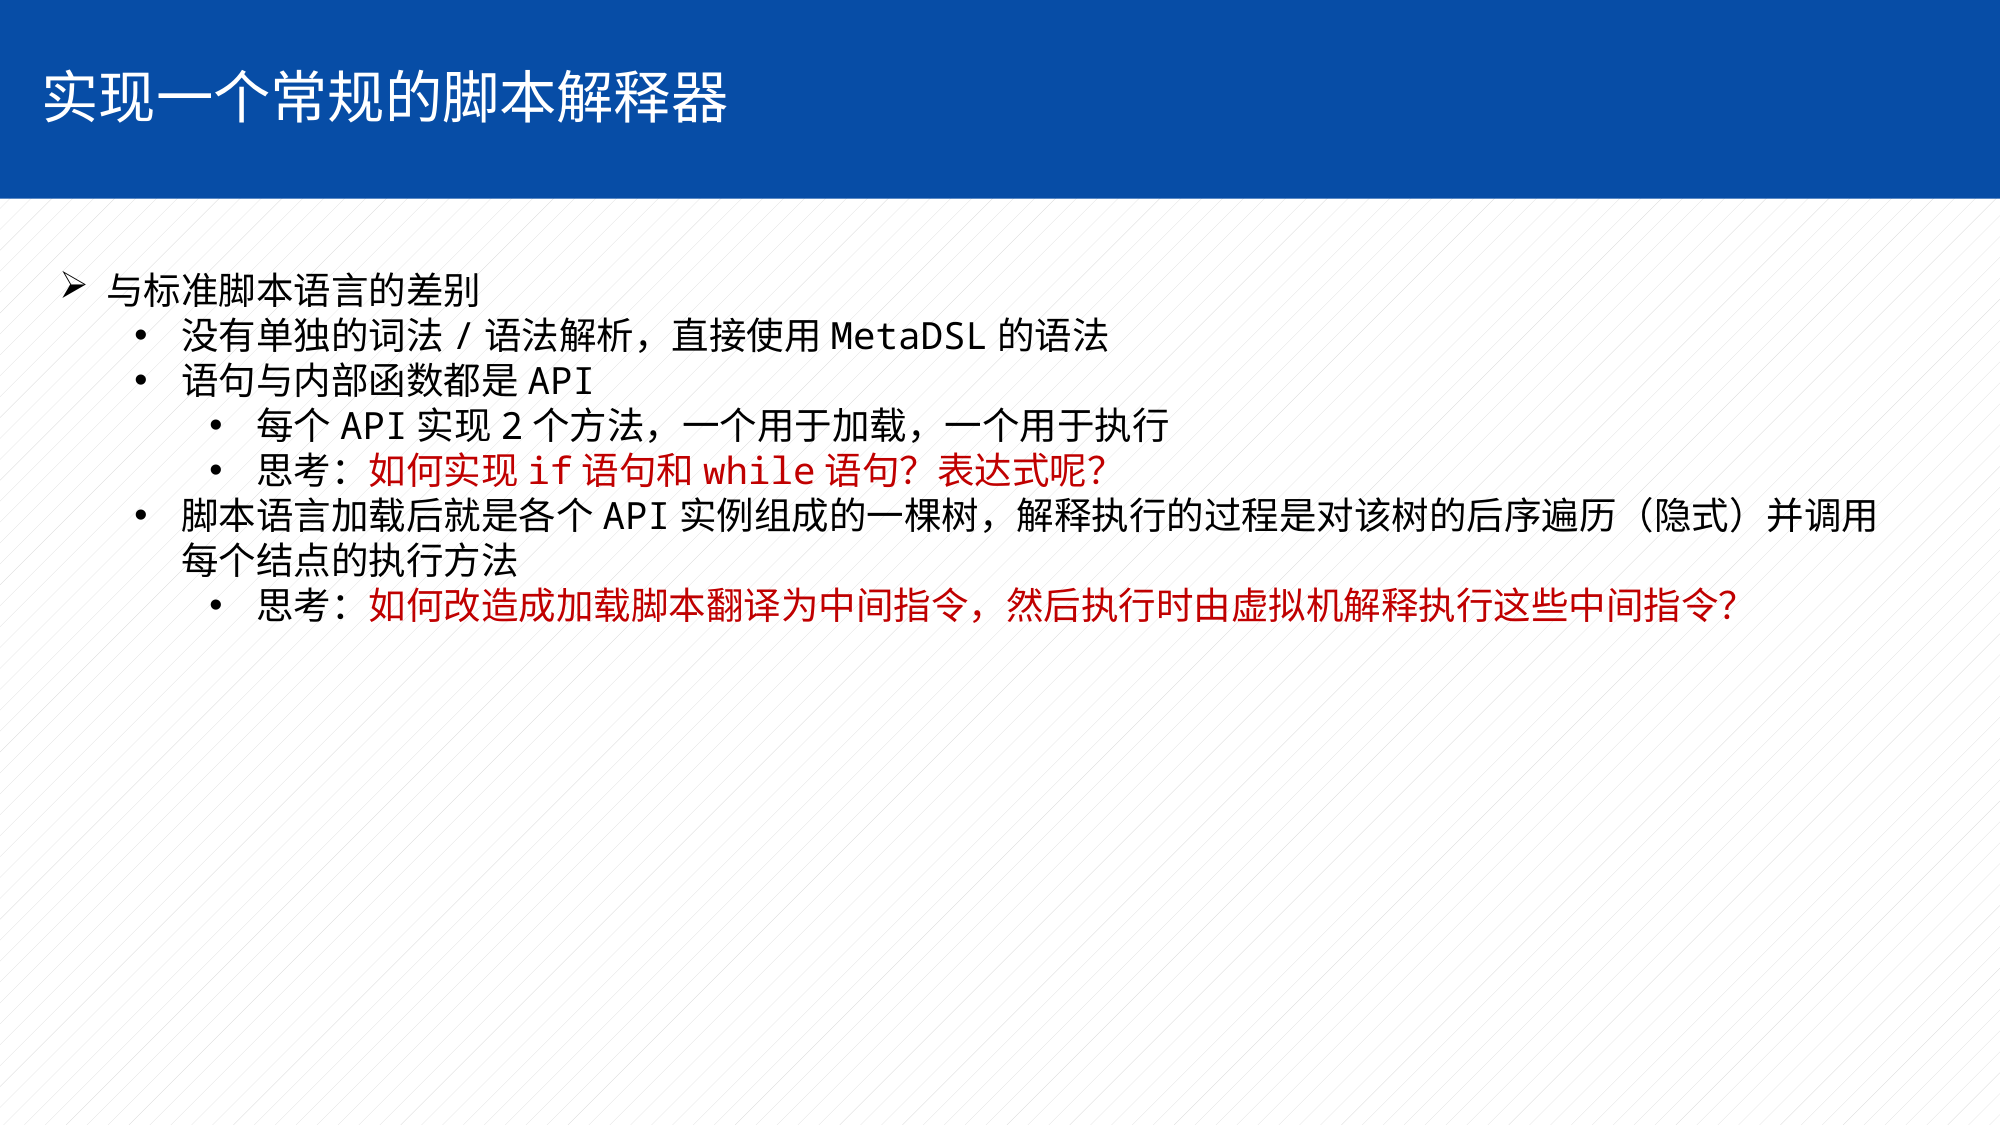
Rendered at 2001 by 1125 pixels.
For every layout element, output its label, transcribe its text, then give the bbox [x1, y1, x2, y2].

text_box 与标准脚本语言的差别 没有单独的词法/语法解析，直接使用MetaDSL的语法 语句与内部函数都是API 每个API实现2个方法，一个用于加载，一个用于执行 思考：如何实现if语句和while语句？表达式呢？ 脚本语言加载后就是各个API实例组成的一棵树，解释执行的过程是对该树的后序遍历（隐式）并调用每个结点的执行方法 思考：如何改造成加载脚本翻译为中间指令，然后执行时由虚拟机解释执行这些中间指令？ [44, 259, 1903, 635]
list 实现一个常规的脚本解释器 [26, 20, 1782, 180]
